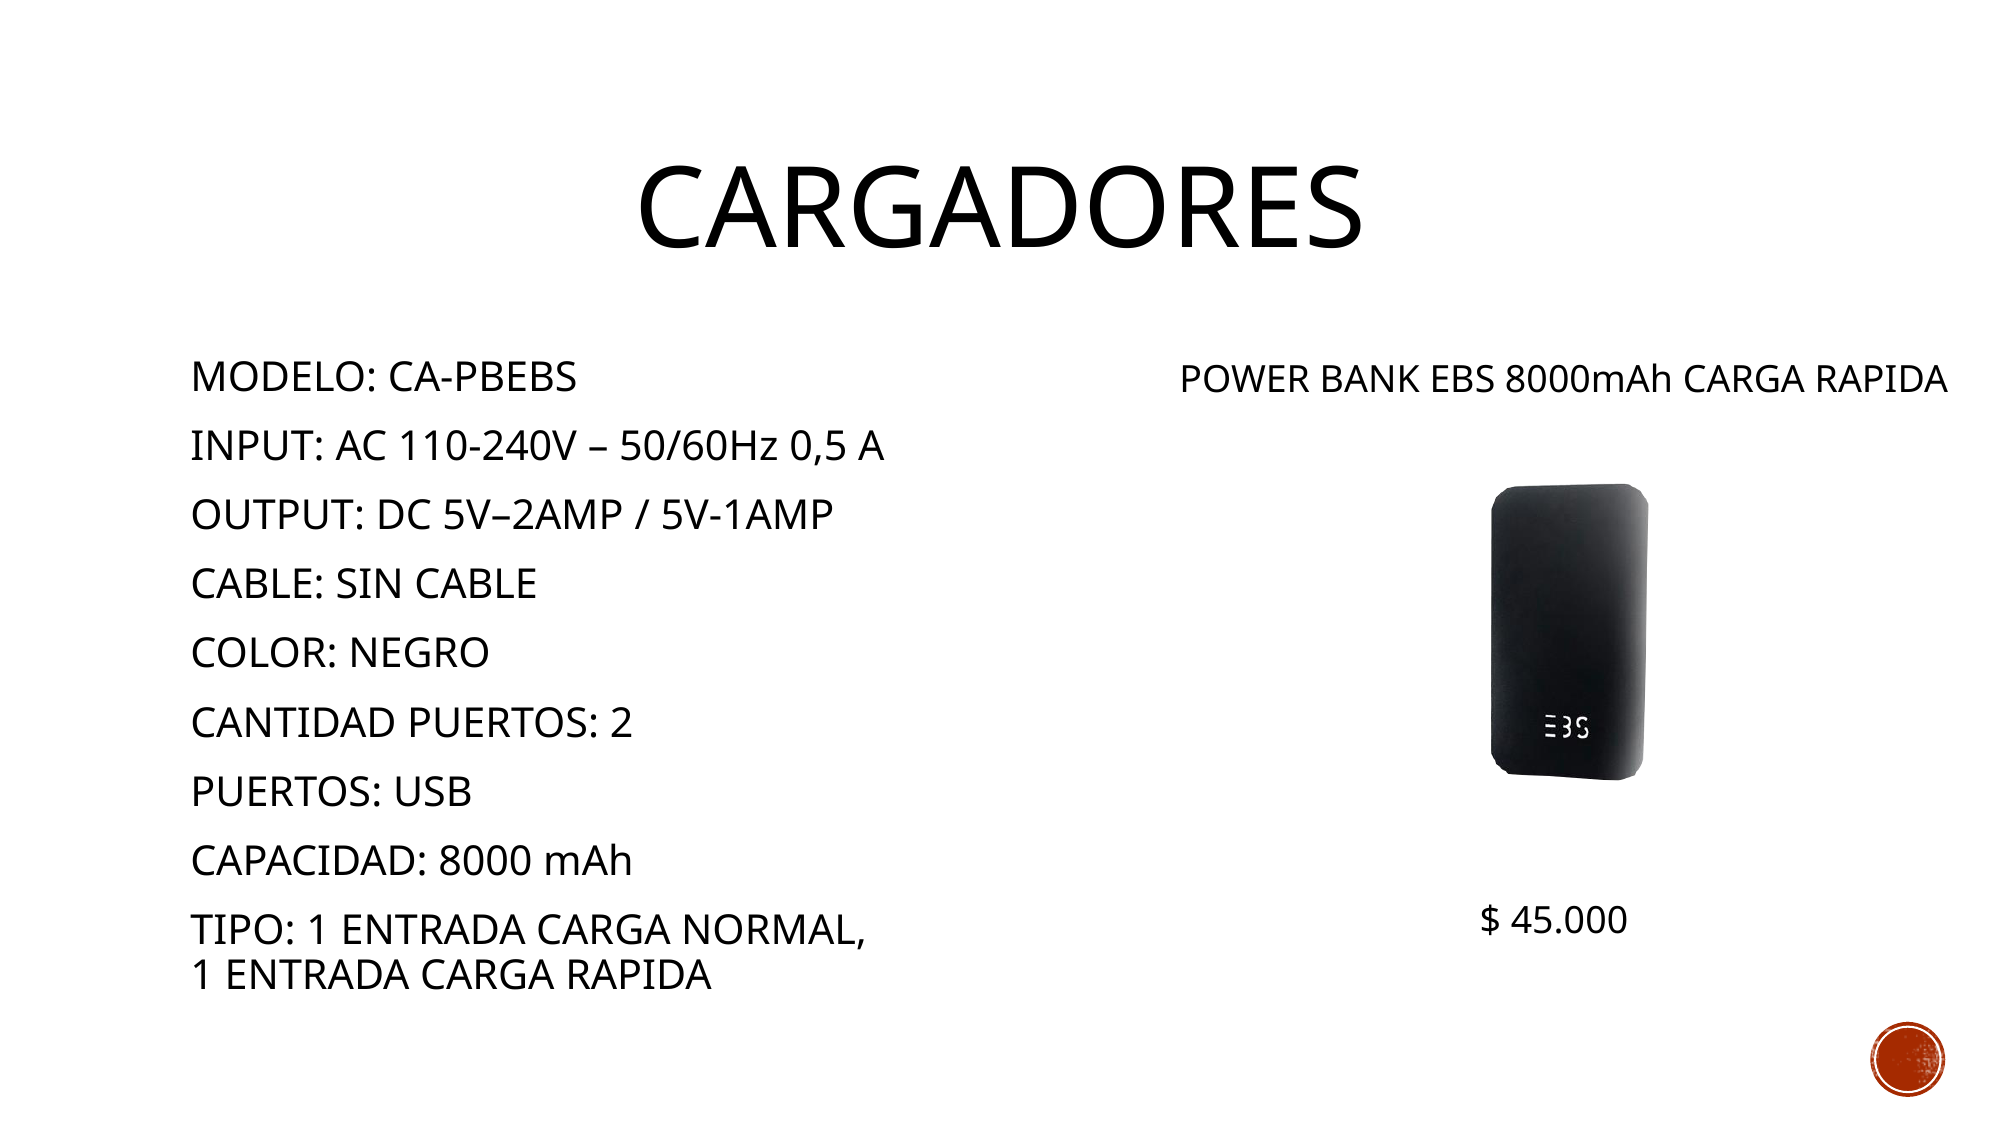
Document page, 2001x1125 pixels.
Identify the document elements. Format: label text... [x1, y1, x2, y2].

text_box POWER BANK EBS 8000mAh CARGA RAPIDA [1164, 347, 1964, 408]
text_box $ 45.000 [1464, 888, 1644, 949]
picture [1360, 413, 1782, 834]
title CARGADORES [175, 79, 1826, 344]
list MODELO: CA-PBEBS INPUT: AC 110-240V – 50/60Hz 0,5 A OUTPUT: DC 5V–2AMP / 5V-1AMP CABLE: SIN CABLE COLOR: NEGRO CANTIDAD PUERTOS: 2 PUERTOS: USB CAPACIDAD: 8000 mAh TIPO: 1 ENTRADA CARGA NORMAL, 1 ENTRADA CARGA RAPIDA [175, 348, 911, 1013]
